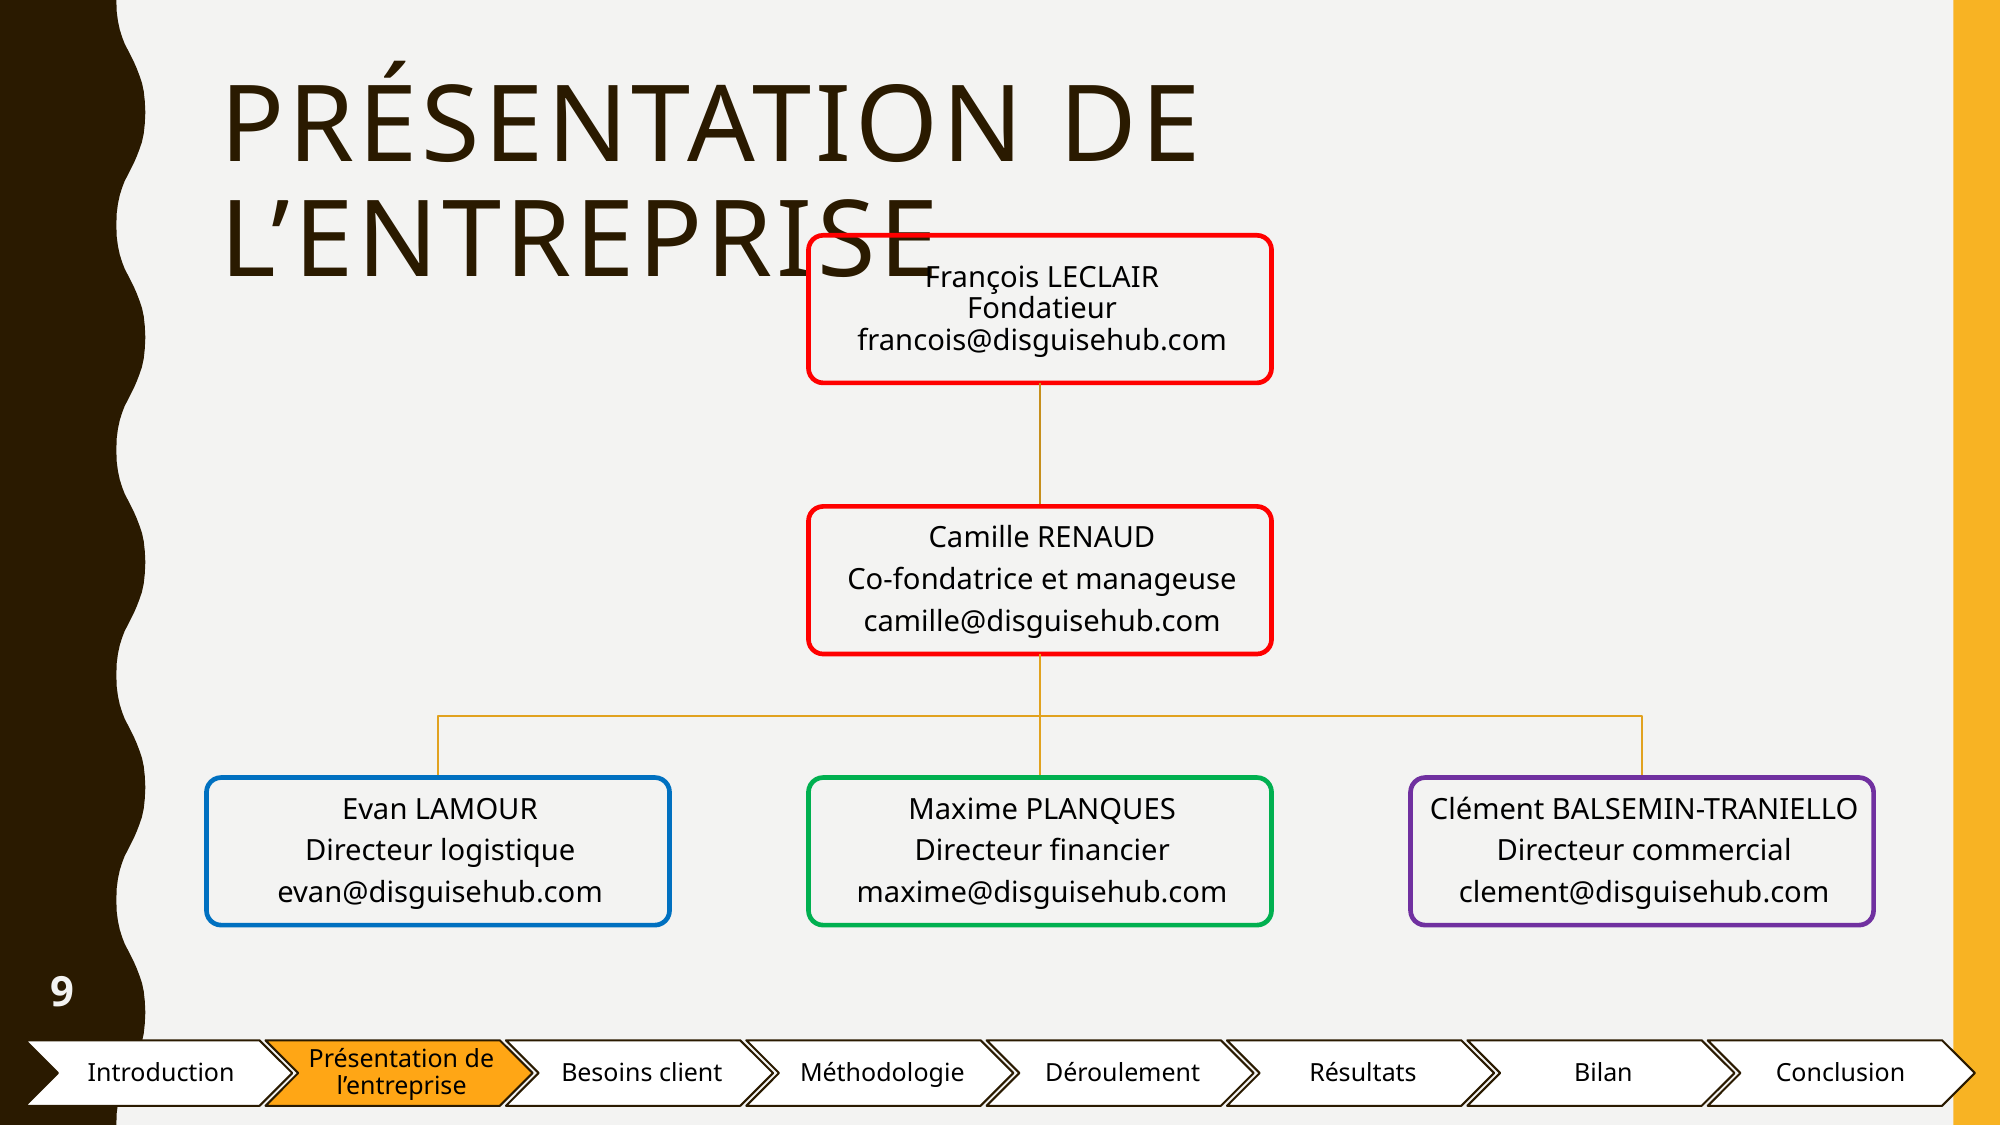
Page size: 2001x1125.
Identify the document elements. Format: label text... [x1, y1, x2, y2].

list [205, 195, 1875, 965]
slide_number 9 [12, 961, 113, 1027]
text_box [24, 1040, 1975, 1106]
title Présentation de l’entreprise [205, 62, 1875, 195]
